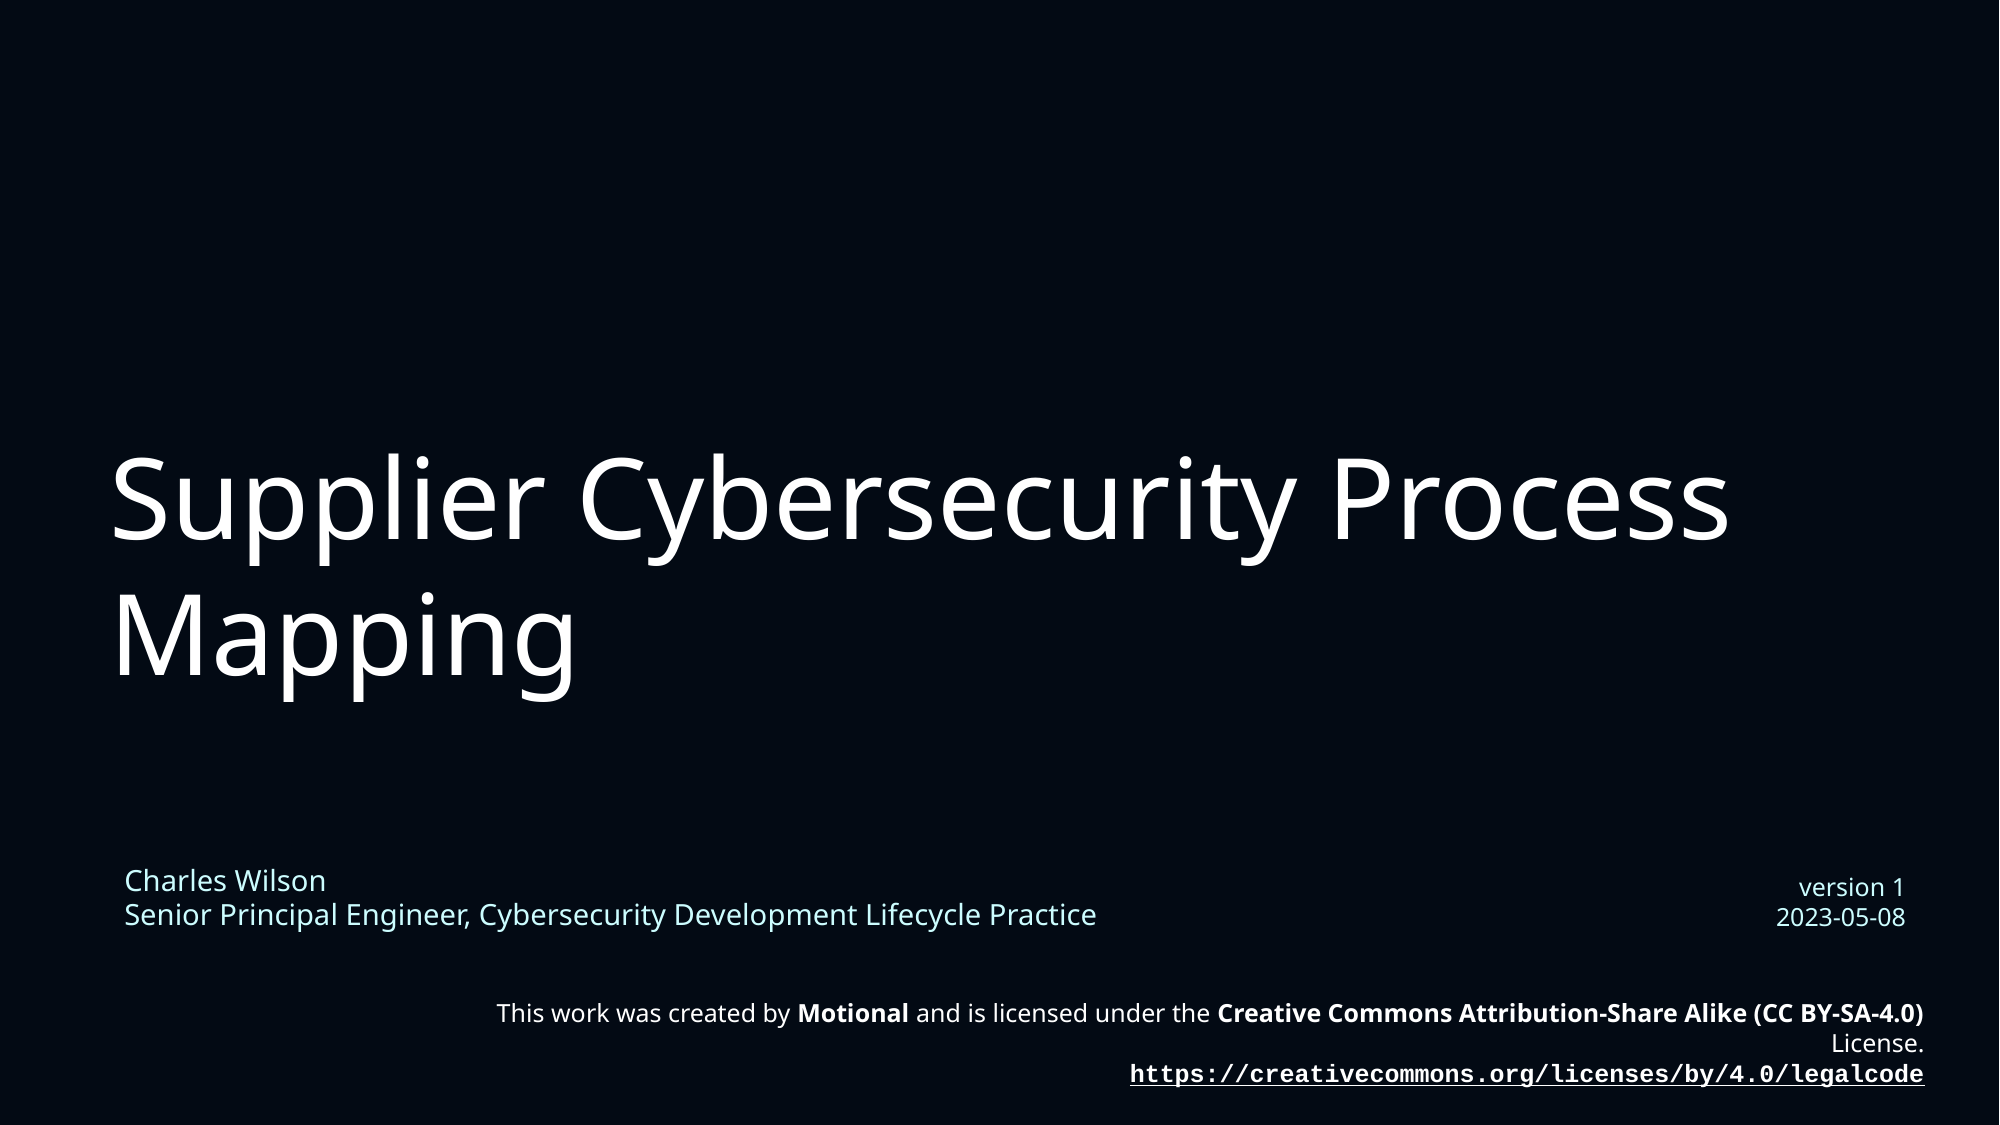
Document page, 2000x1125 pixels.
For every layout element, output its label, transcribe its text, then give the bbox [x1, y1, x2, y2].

title Supplier Cybersecurity Process Mapping [109, 297, 1890, 828]
text_box version 1 2023-05-08 [1761, 864, 1921, 940]
text_box Charles Wilson Senior Principal Engineer, Cybersecurity Development Lifecycle Practice [109, 854, 1156, 940]
